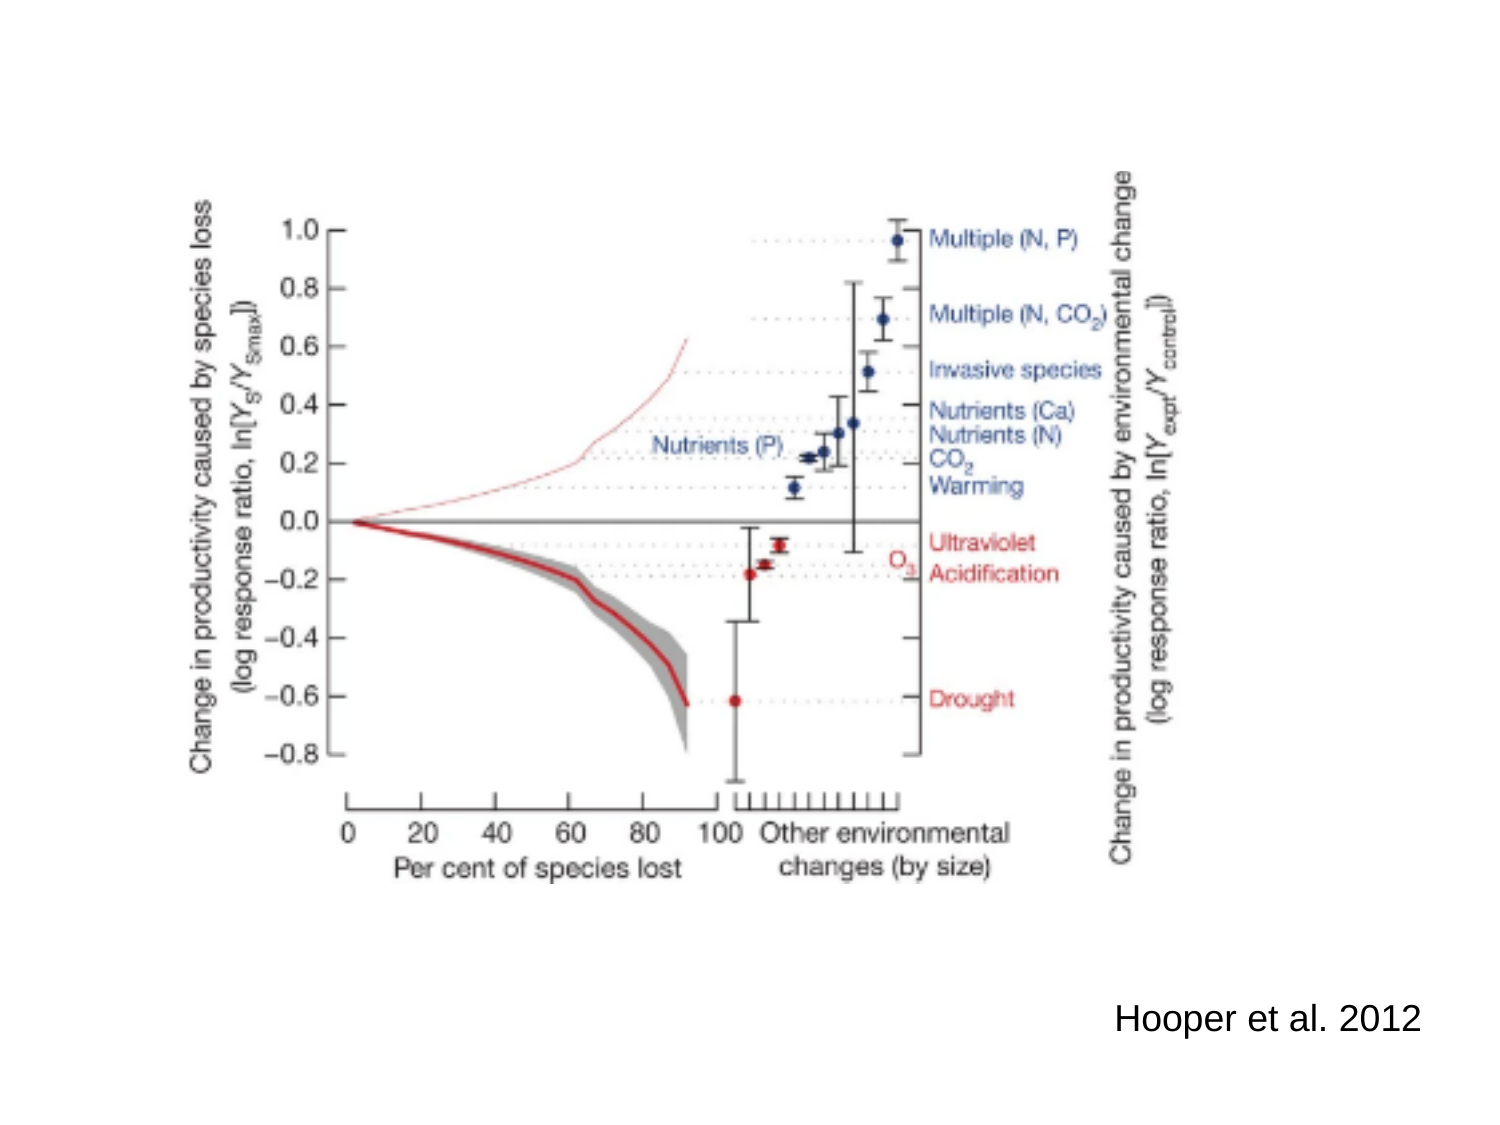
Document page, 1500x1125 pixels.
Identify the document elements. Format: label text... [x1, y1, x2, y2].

picture [188, 171, 1182, 884]
text_box Hooper et al. 2012 [1099, 986, 1438, 1047]
